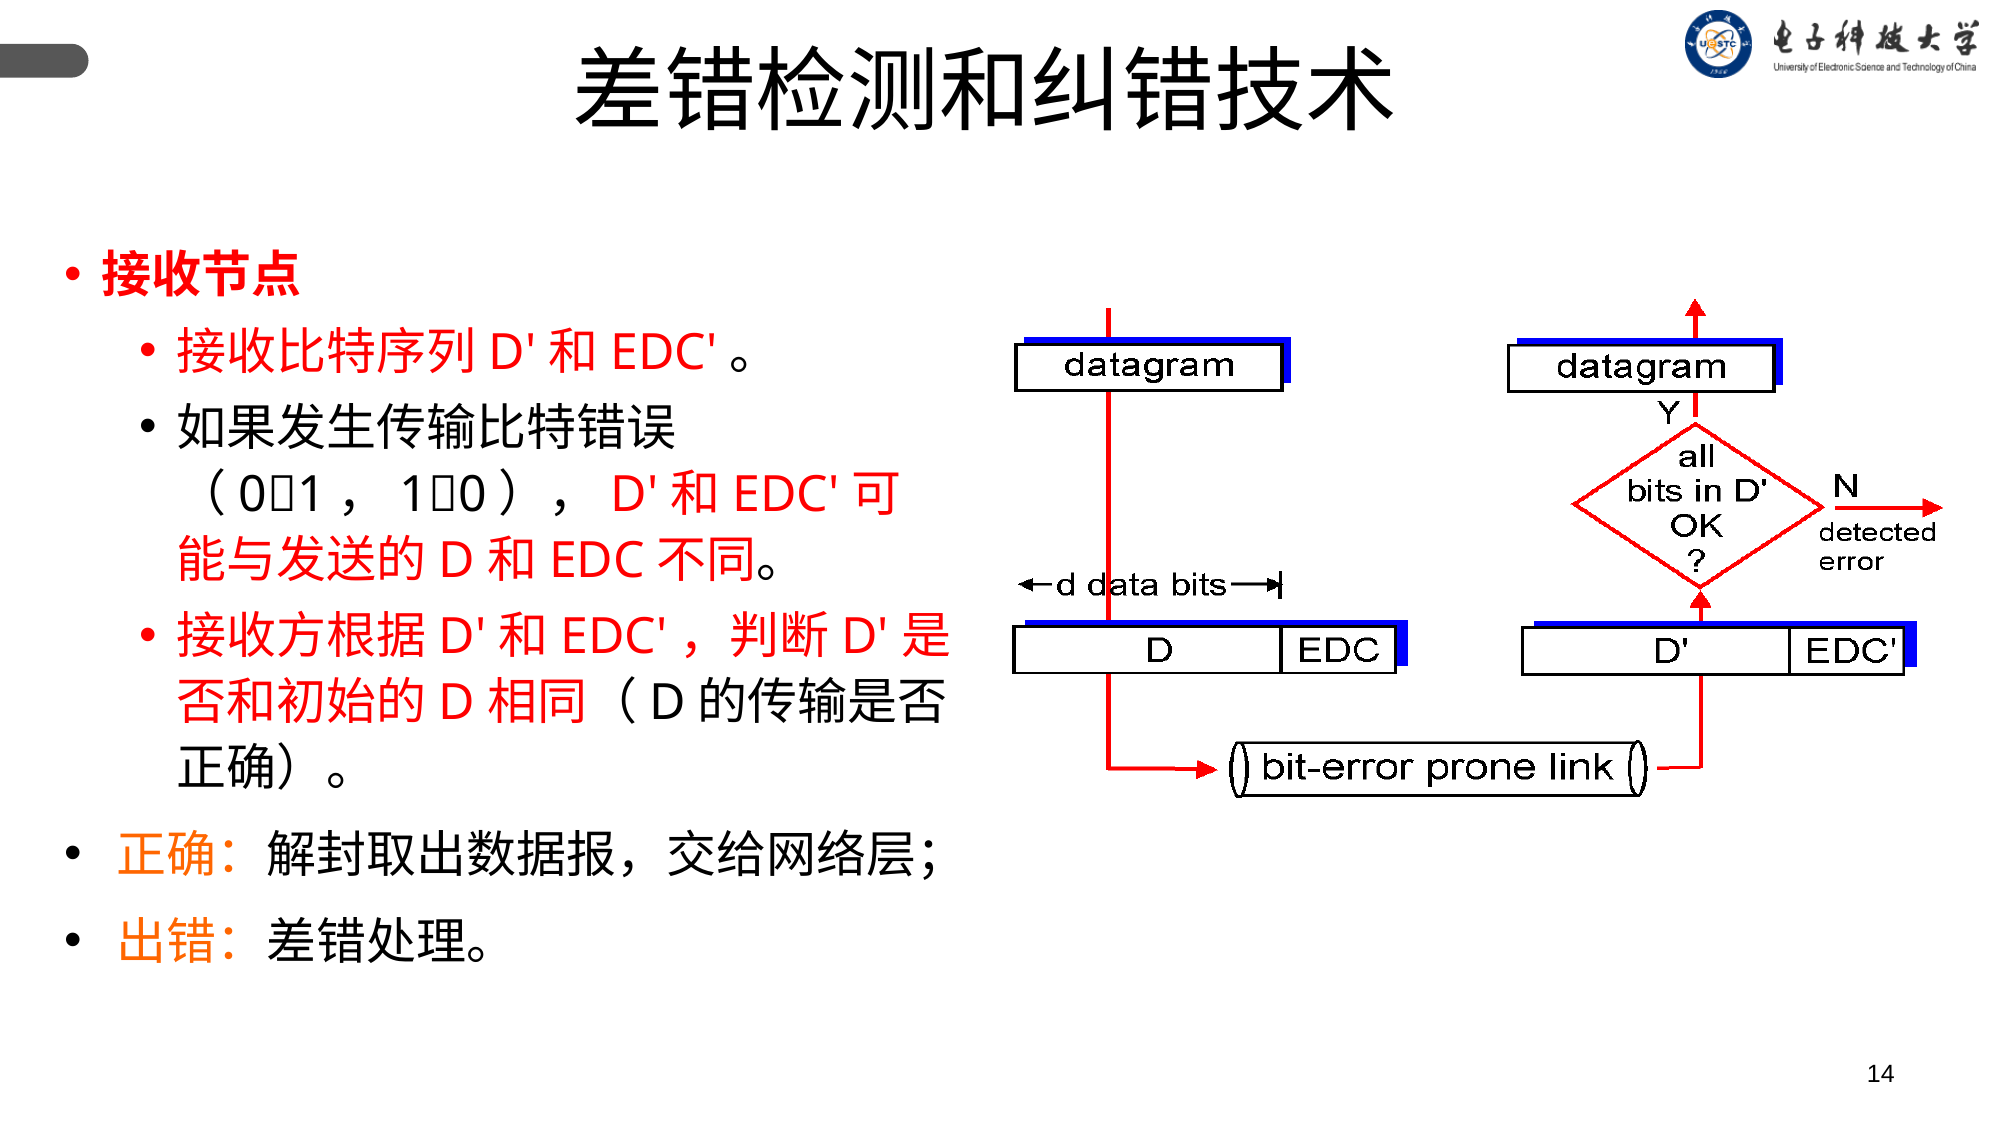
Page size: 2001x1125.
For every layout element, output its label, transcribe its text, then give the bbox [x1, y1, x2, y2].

picture [1685, 10, 1979, 78]
list 接收节点 接收比特序列D'和EDC'。 如果发生传输比特错误（01，10），D'和EDC'可能与发送的D和EDC不同。 接收方根据D'和EDC'，判断D'是否和初始的D相同（D的传输是否正确）。 正确：解封取出数据报，交给网络层； 出错：差错处理。 [49, 229, 966, 1125]
text_box 差错检测和纠错技术 [0, 37, 1971, 225]
picture [1012, 298, 1943, 809]
slide_number 14 [1852, 1050, 2000, 1125]
